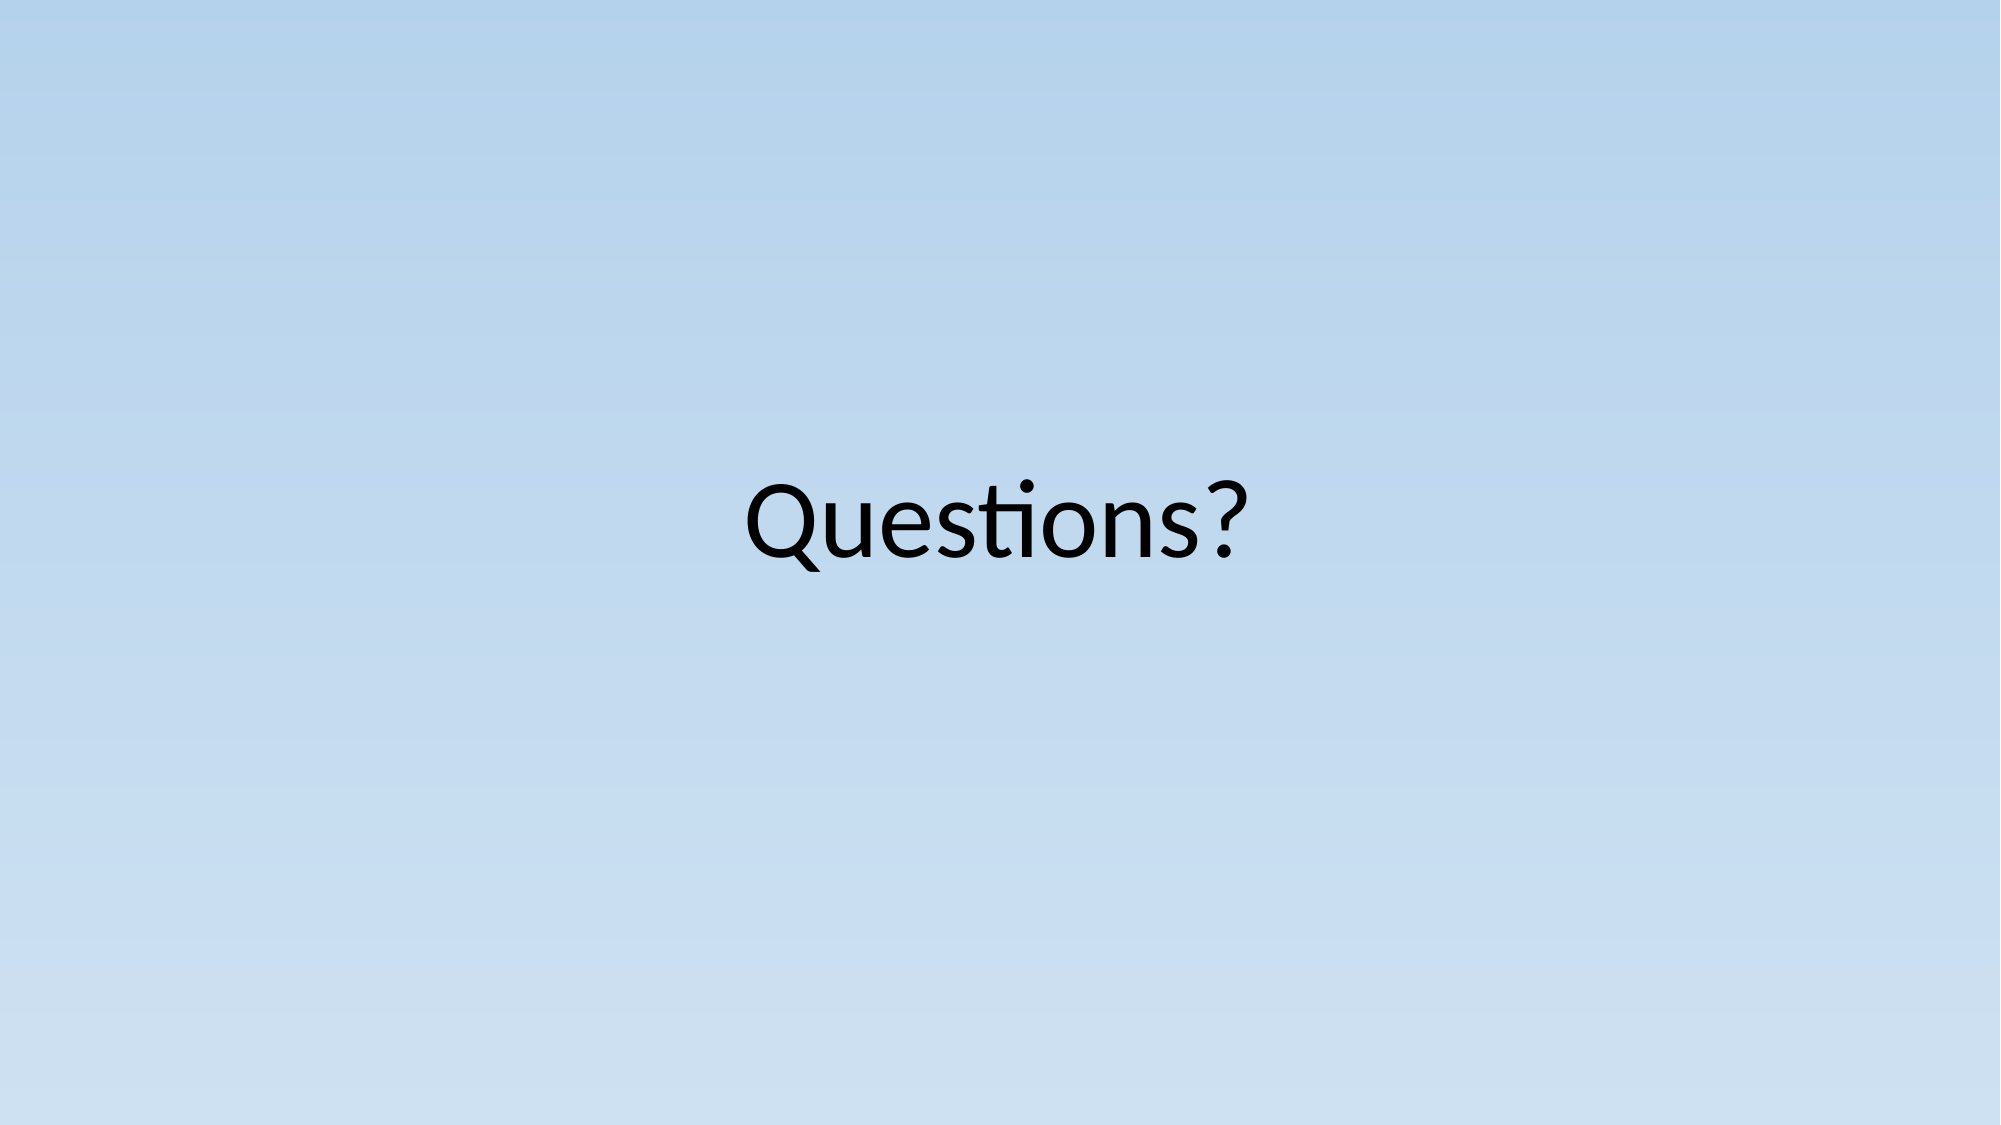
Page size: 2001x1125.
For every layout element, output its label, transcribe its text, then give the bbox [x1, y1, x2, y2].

text_box Questions? [728, 437, 1270, 588]
